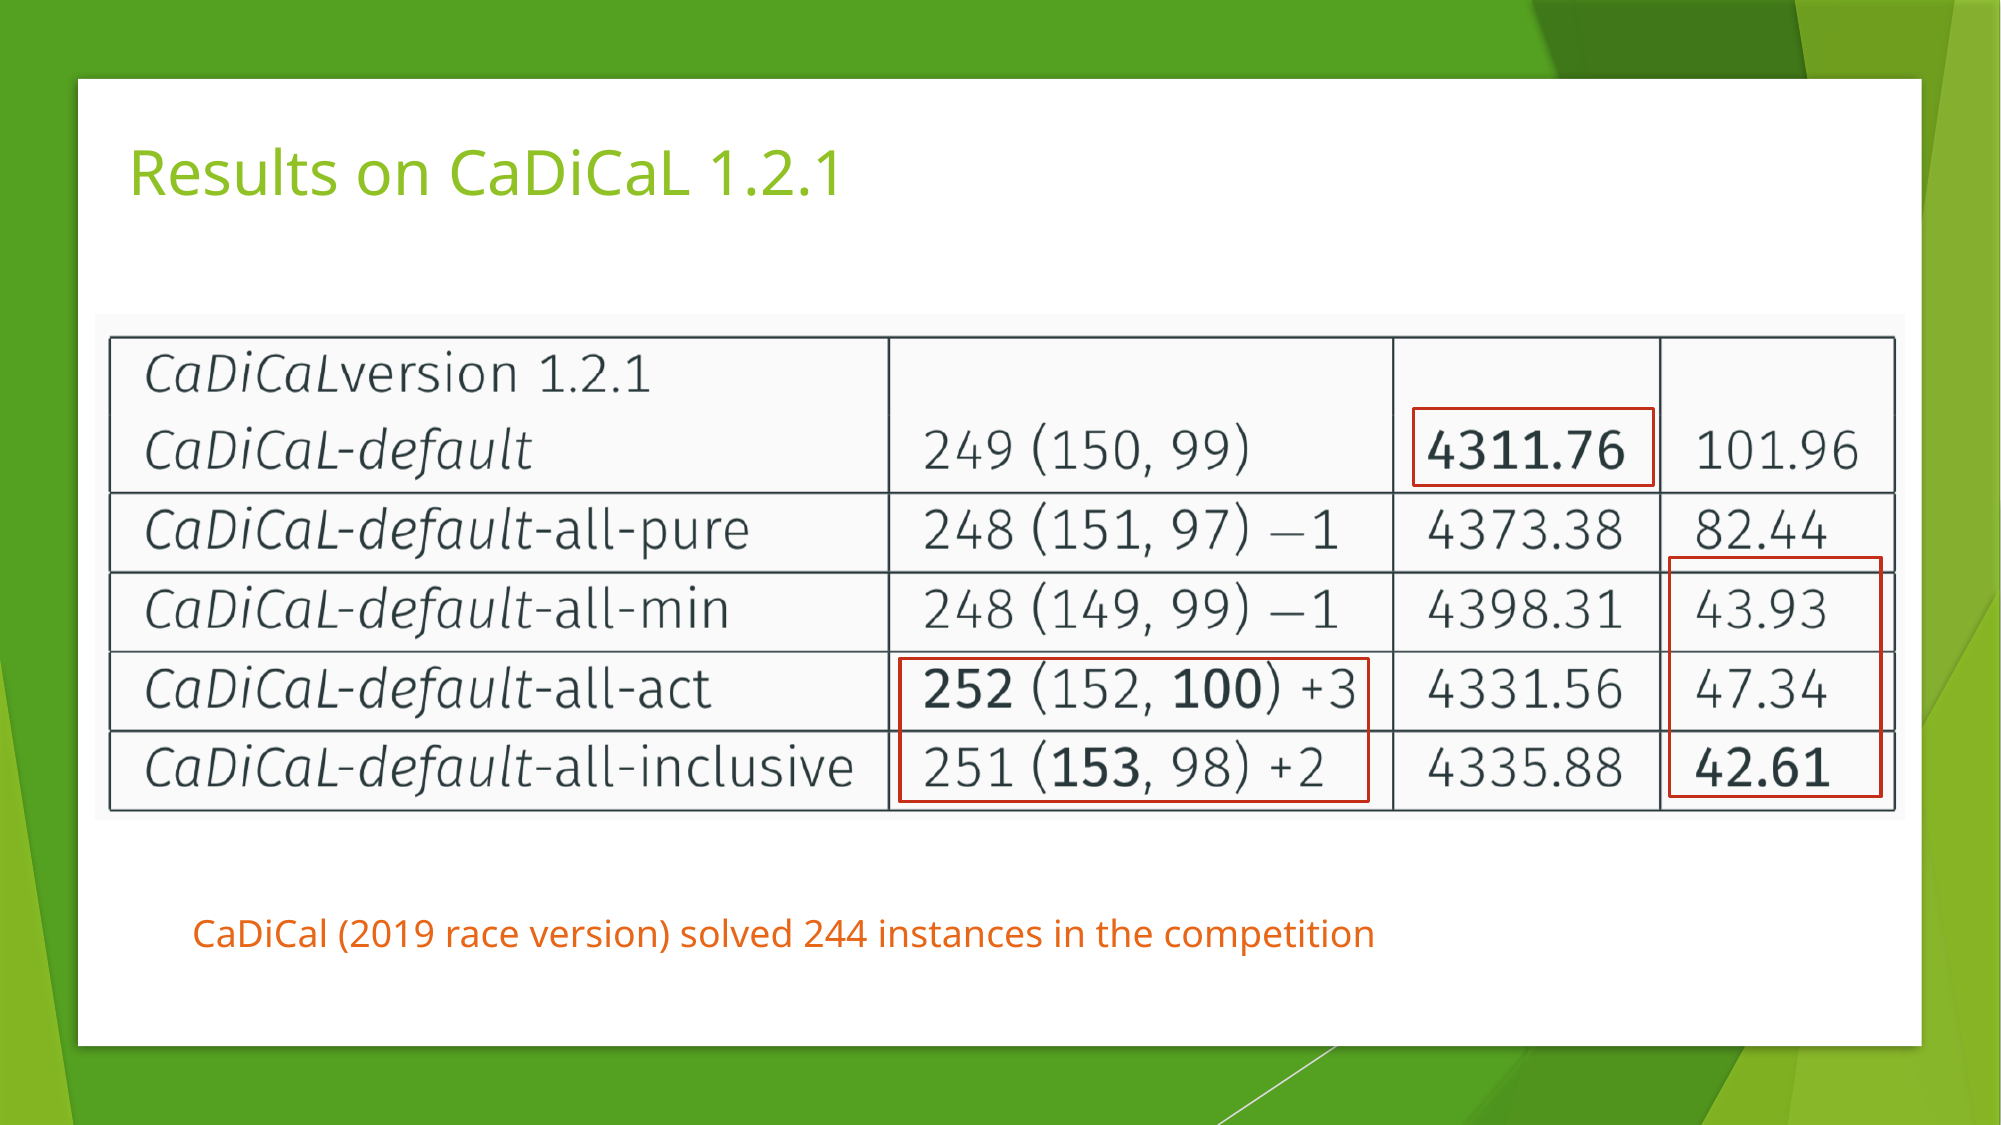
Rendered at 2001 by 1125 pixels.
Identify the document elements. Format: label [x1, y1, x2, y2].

text_box [0, 0, 2000, 1125]
picture [94, 314, 1906, 820]
